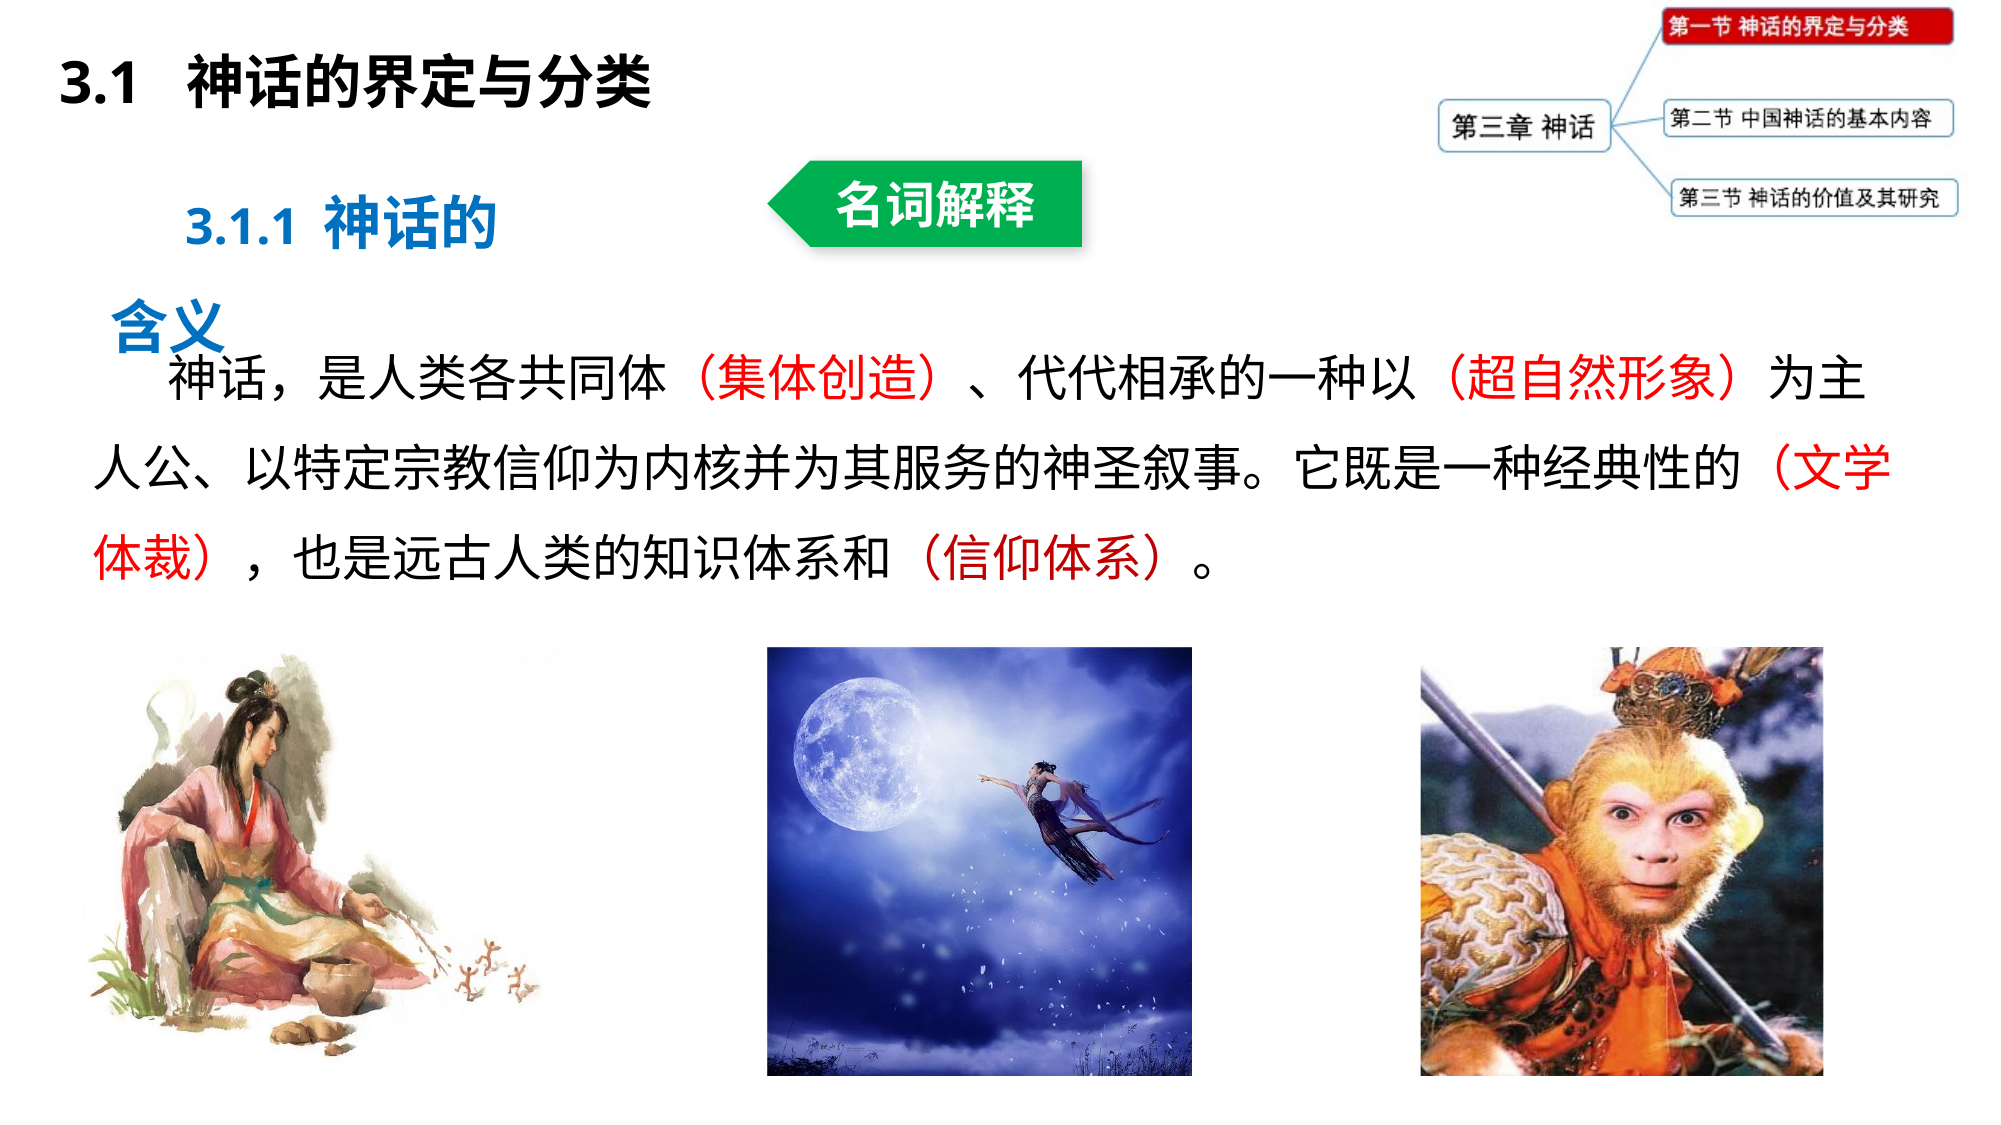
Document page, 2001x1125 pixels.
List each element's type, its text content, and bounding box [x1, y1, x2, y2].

picture [1420, 647, 1824, 1077]
picture [1420, 0, 2000, 240]
picture [83, 647, 561, 1077]
text_box 3.1 神话的界定与分类 [44, 37, 668, 123]
text_box 神话，是人类各共同体（集体创造）、代代相承的一种以（超自然形象）为主人公、以特定宗教信仰为内核并为其服务的神圣叙事。它既是一种经典性的（文学体裁），也是远古人类的知识体系和（信仰体系）。 [78, 308, 1910, 594]
text_box 3.1.1 神话的含义 [95, 143, 556, 264]
text_box 名词解释 [765, 159, 1083, 248]
picture [767, 647, 1192, 1077]
